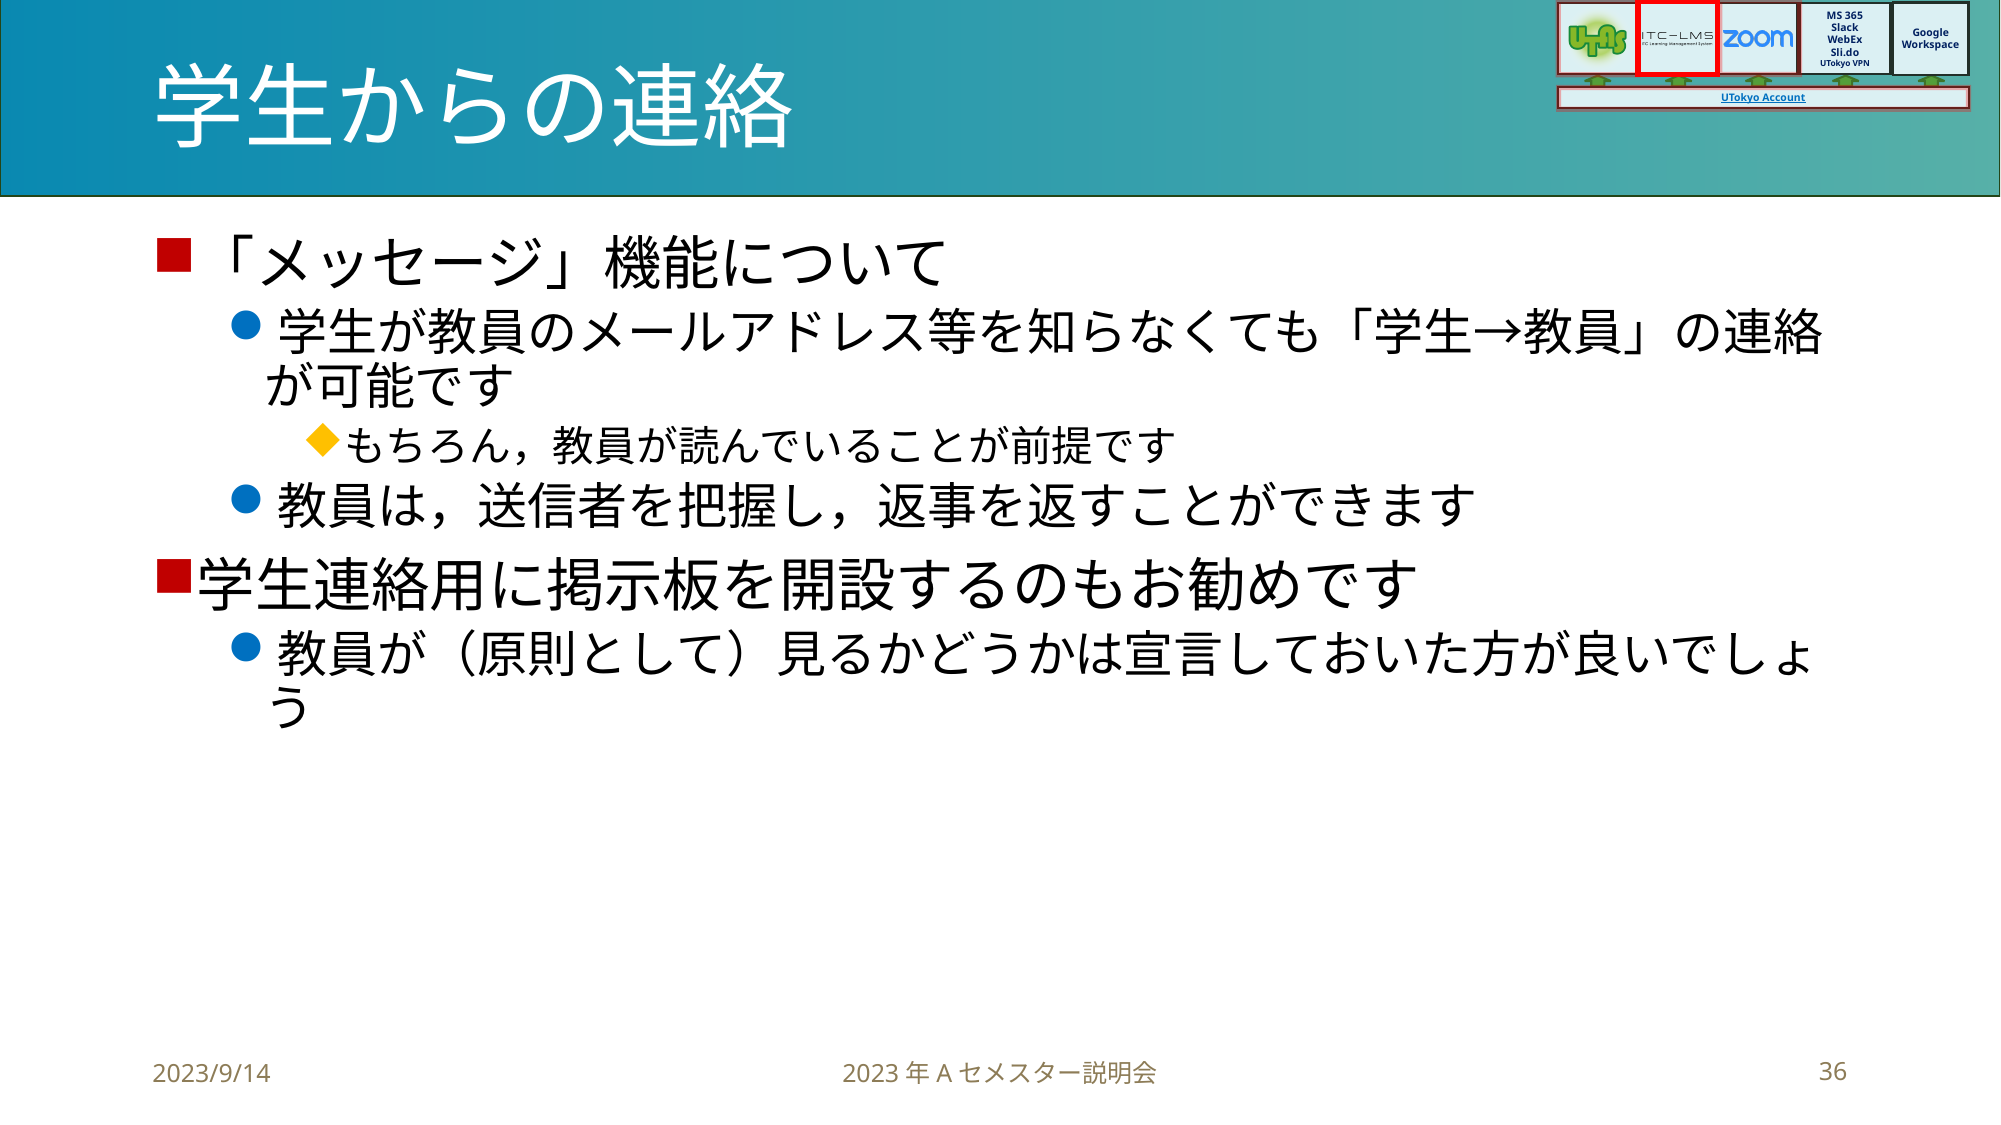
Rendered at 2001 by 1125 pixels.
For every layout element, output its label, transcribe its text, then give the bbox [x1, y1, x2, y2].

list 「メッセージ」機能について 学生が教員のメールアドレス等を知らなくても「学生→教員」の連絡が可能です もちろん，教員が読んでいることが前提です 教員は，送信者を把握し，返事を返すことができます 学生連絡用に掲示板を開設するのもお勧めです 教員が（原則として）見るかどうかは宣言しておいた方が良いでしょう [137, 226, 1863, 1043]
slide_number 36 [1412, 1042, 1863, 1103]
title 学生からの連絡 [137, 2, 1863, 220]
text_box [1558, 0, 1969, 110]
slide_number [137, 1042, 588, 1103]
footer 2023年Aセメスター説明会 [662, 1042, 1338, 1103]
